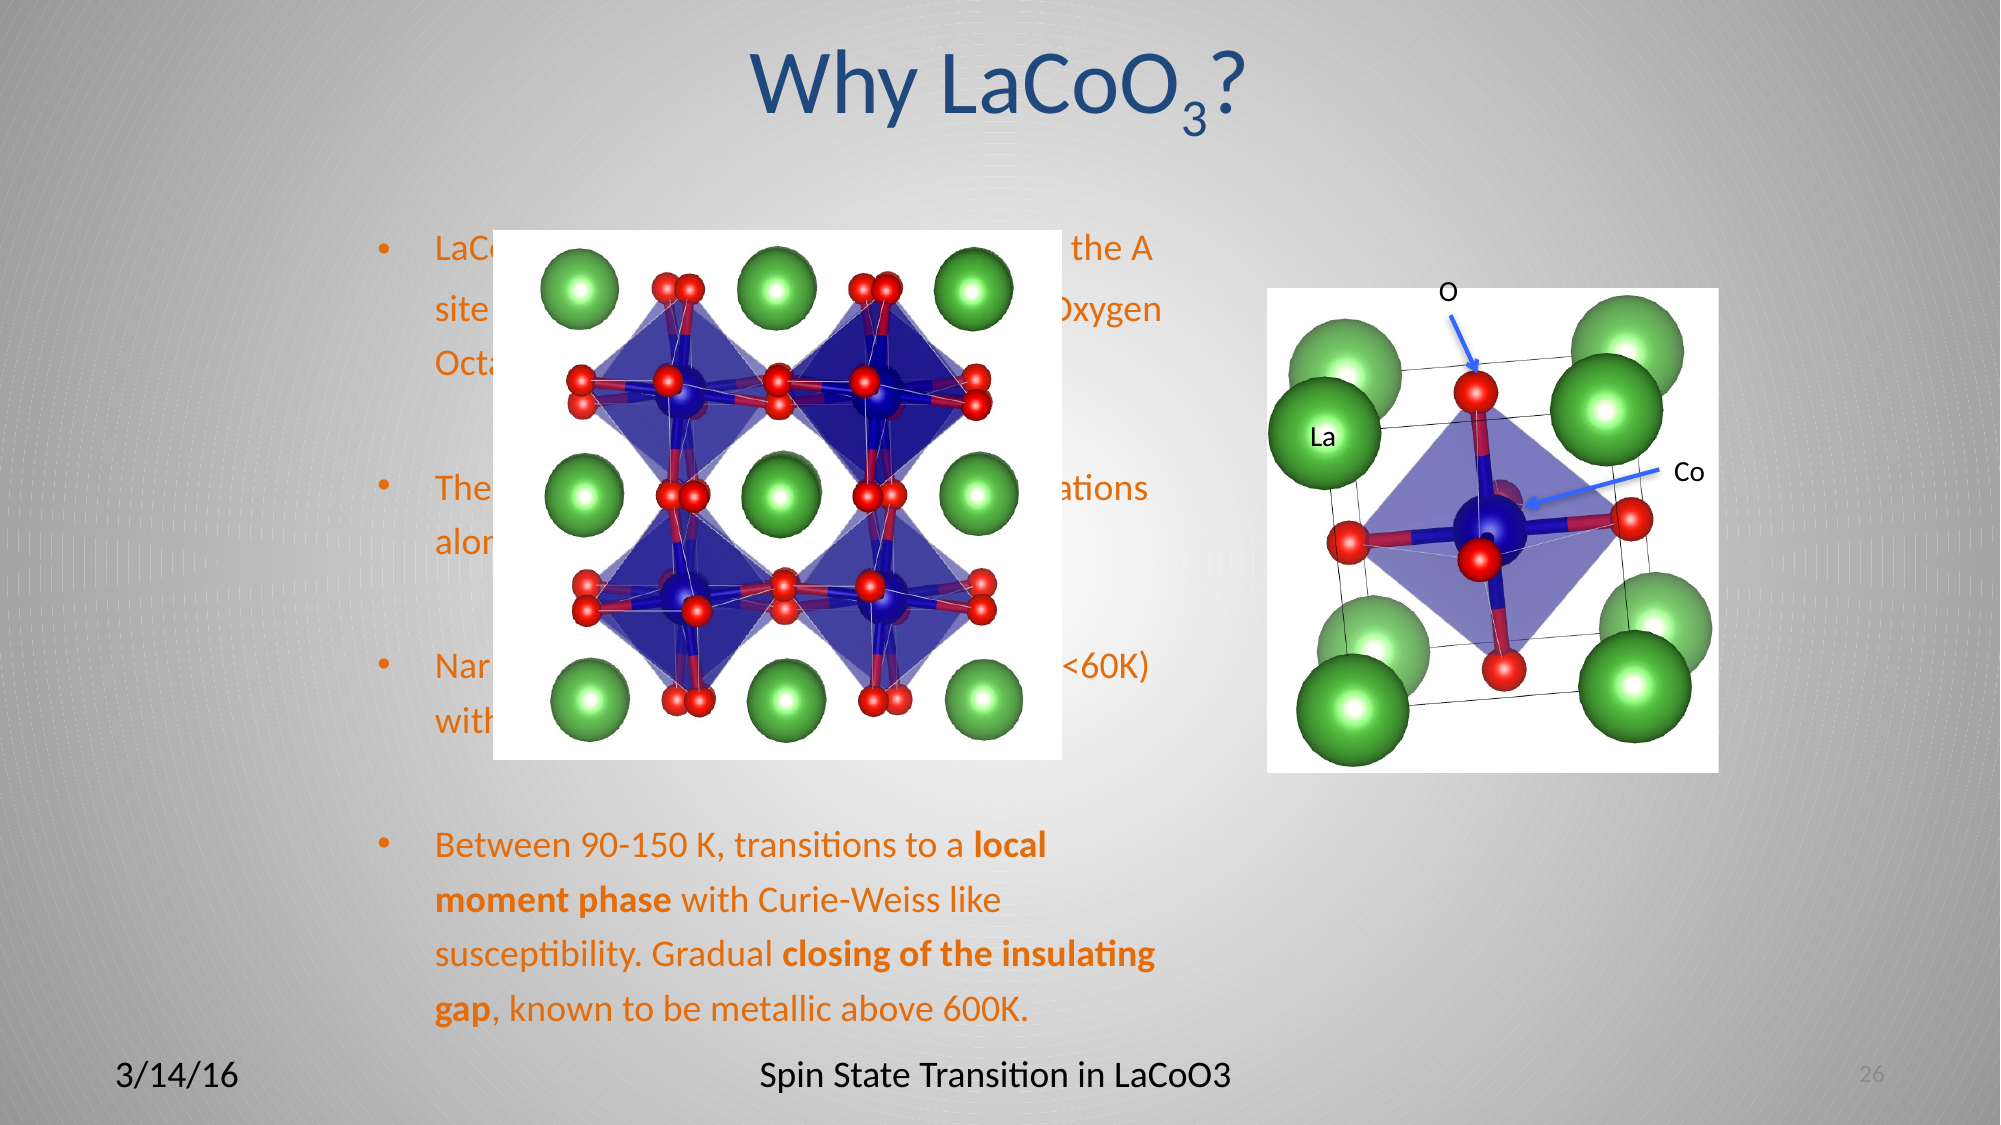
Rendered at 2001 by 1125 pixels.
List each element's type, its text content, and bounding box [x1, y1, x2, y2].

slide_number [99, 1042, 683, 1103]
picture [492, 230, 1062, 761]
slide_number 26 [1433, 1042, 1900, 1103]
list LaCoO3 is a perovskite (ABO3) with La on the A site and Co on the B site surrounded by Oxygen Octahedra. The Octahedra undergo out of phase rotations along the [111] axis (a-a-a- tilt pattern) Narrow band-gap insulator at low temp (<60K) with Pauli-like susceptibility. Between 90-150 K, transitions to a local moment phase with Curie-Weiss like susceptibility. Gradual closing of the insulating gap, known to be metallic above 600K. [362, 204, 1200, 1042]
footer Spin State Transition in LaCoO3 [683, 1042, 1317, 1103]
title Why LaCoO3? [324, 0, 1675, 170]
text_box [1266, 265, 1751, 774]
